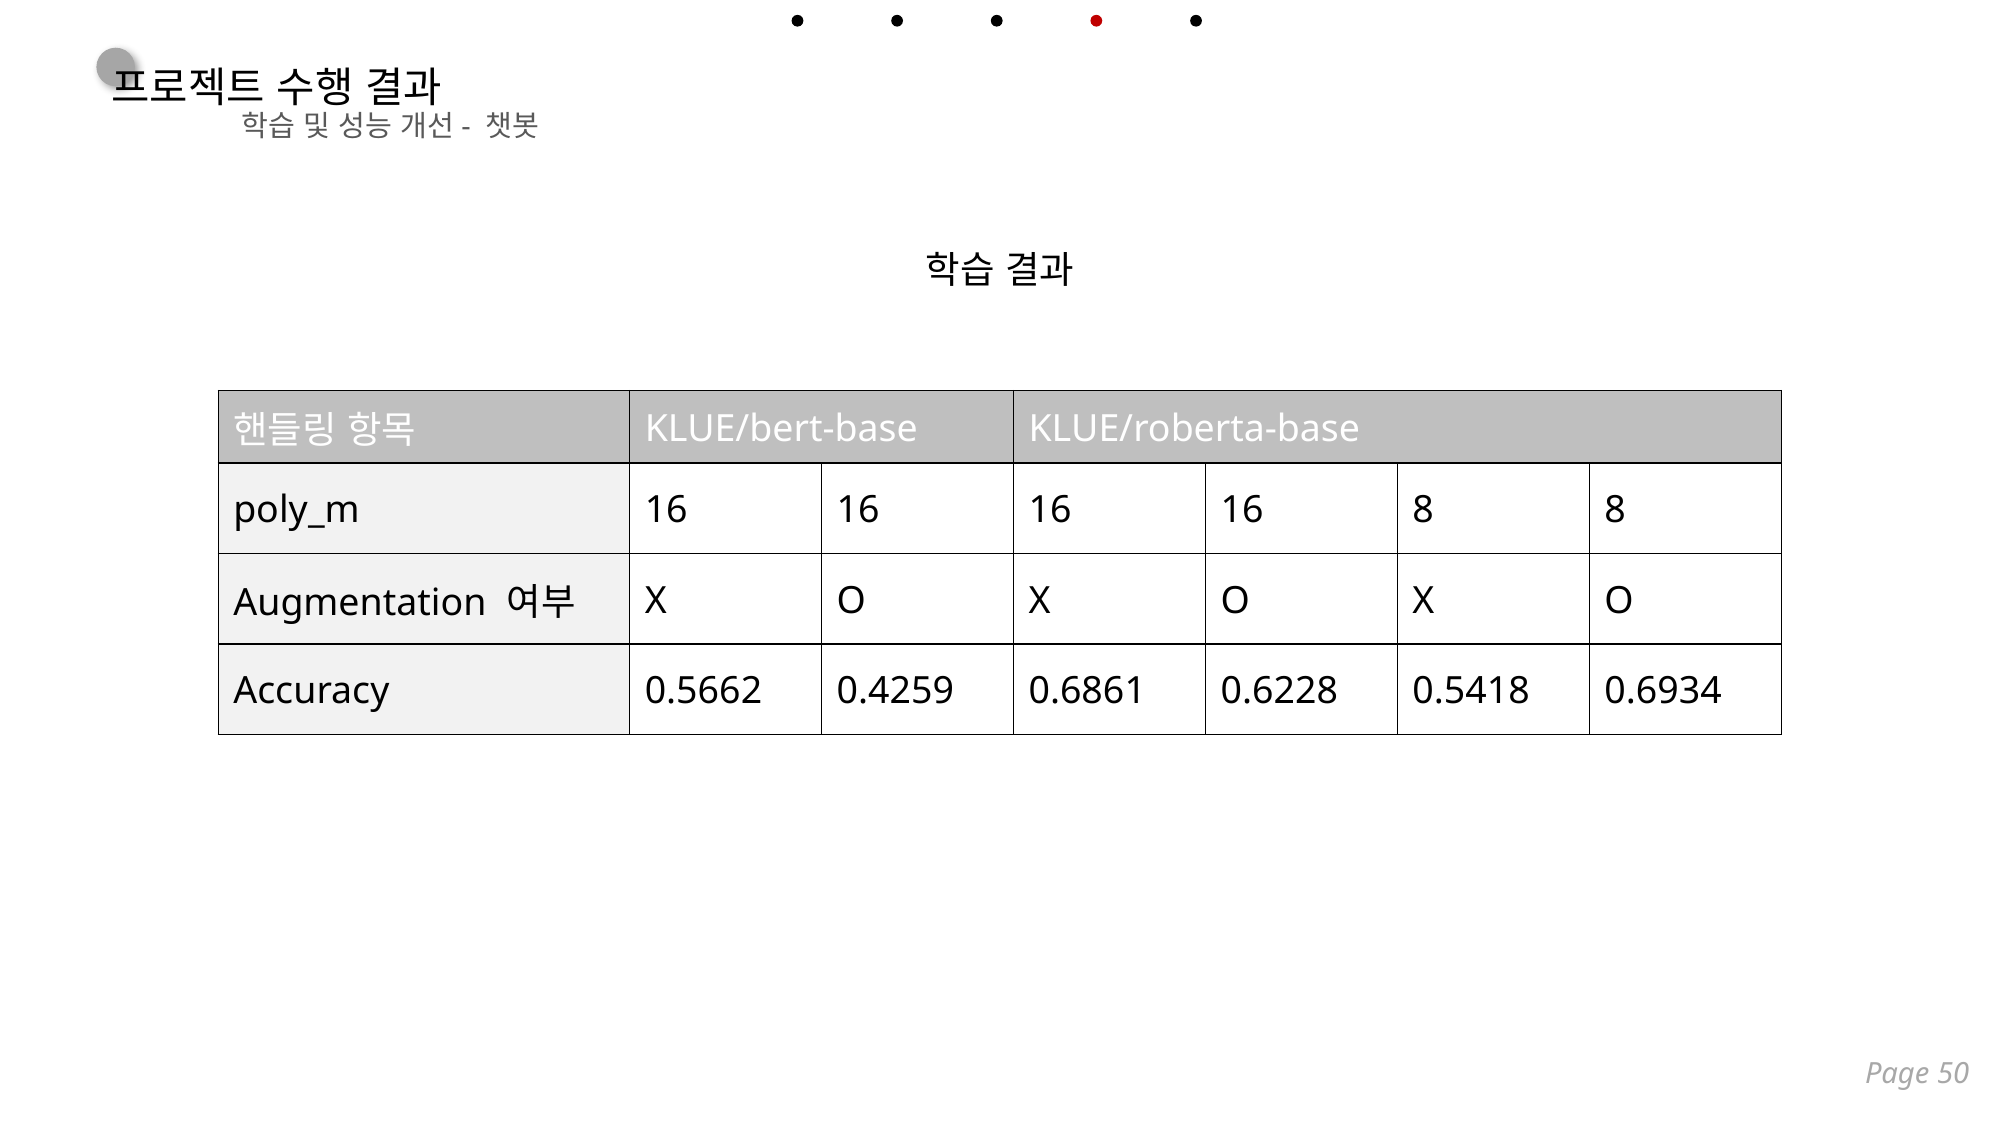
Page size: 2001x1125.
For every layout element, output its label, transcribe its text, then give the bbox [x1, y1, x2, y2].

table_cell 0.4259 [822, 645, 1013, 734]
text_box 프로젝트 수행 결과 [96, 53, 617, 119]
table_cell X [630, 554, 821, 643]
table_header KLUE/roberta-base [1014, 391, 1781, 462]
table_cell 16 [1206, 464, 1397, 553]
text_box [1189, 13, 1204, 28]
text_box [790, 13, 805, 28]
table_cell 8 [1590, 464, 1781, 553]
table_cell poly_m [219, 464, 629, 553]
table_cell O [1590, 554, 1781, 643]
table_cell Augmentation 여부 [219, 554, 629, 643]
table_cell Accuracy [219, 645, 629, 734]
table_cell 16 [630, 464, 821, 553]
table_cell 16 [1014, 464, 1205, 553]
text_box 학습 결과 [500, 238, 1500, 299]
table_cell 0.5418 [1398, 645, 1589, 734]
text_box 학습 및 성능 개선 [155, 99, 446, 150]
table_cell 0.6861 [1014, 645, 1205, 734]
table_header 핸들링 항목 [219, 391, 629, 462]
table_cell 16 [822, 464, 1013, 553]
table_cell X [1398, 554, 1589, 643]
text_box [1089, 13, 1104, 28]
text_box [989, 13, 1004, 28]
table_cell 0.6228 [1206, 645, 1397, 734]
text_box [890, 13, 905, 28]
text_box [100, 46, 131, 53]
table_cell 8 [1398, 464, 1589, 553]
slide_number Page 50 [1850, 1044, 2000, 1105]
table_cell 0.6934 [1590, 645, 1781, 734]
table_cell O [1206, 554, 1397, 643]
table_cell 0.5662 [630, 645, 821, 734]
text_box - 챗봇 [446, 99, 741, 150]
table_header KLUE/bert-base [630, 391, 1013, 462]
table_cell X [1014, 554, 1205, 643]
table_cell O [822, 554, 1013, 643]
